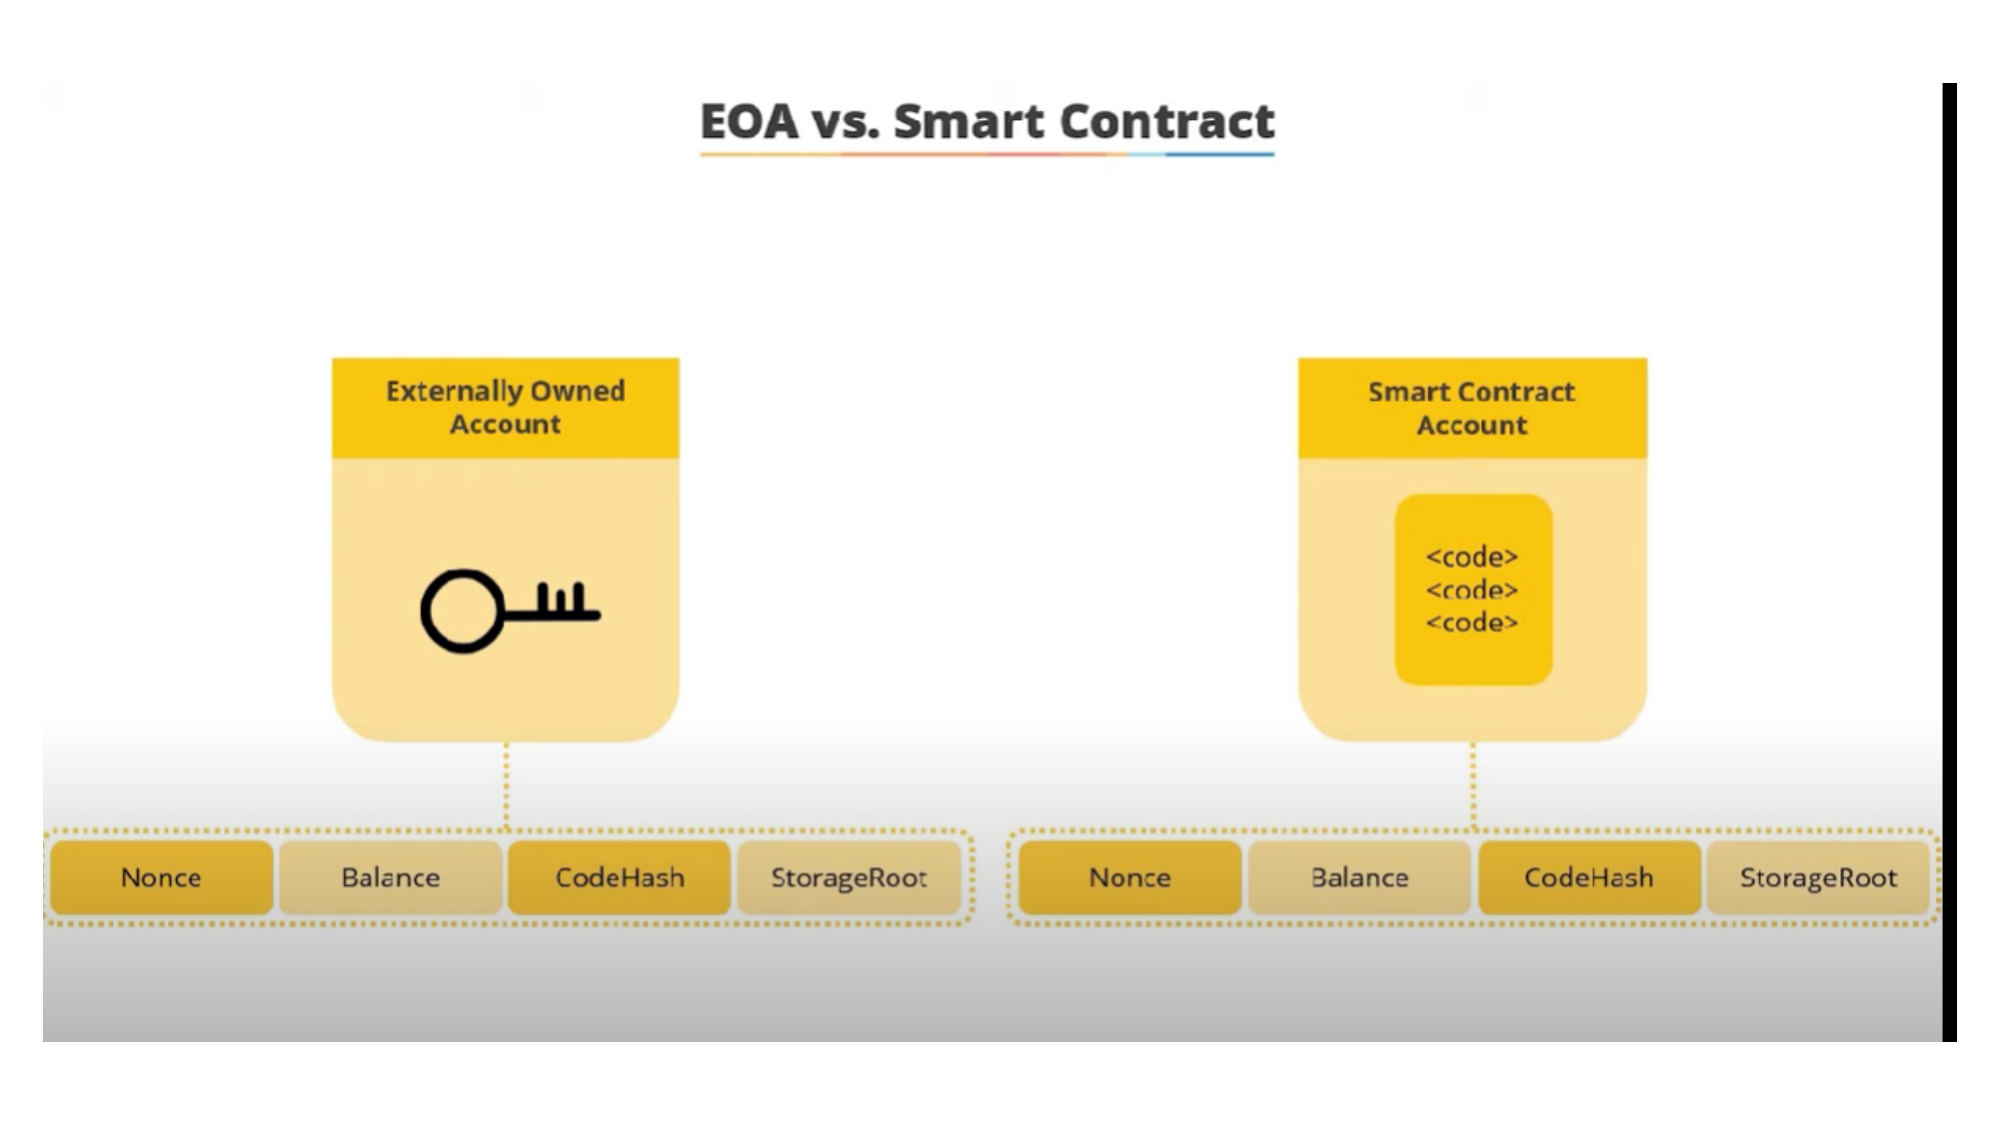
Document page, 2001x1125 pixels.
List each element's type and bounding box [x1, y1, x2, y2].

list [43, 83, 1957, 1042]
